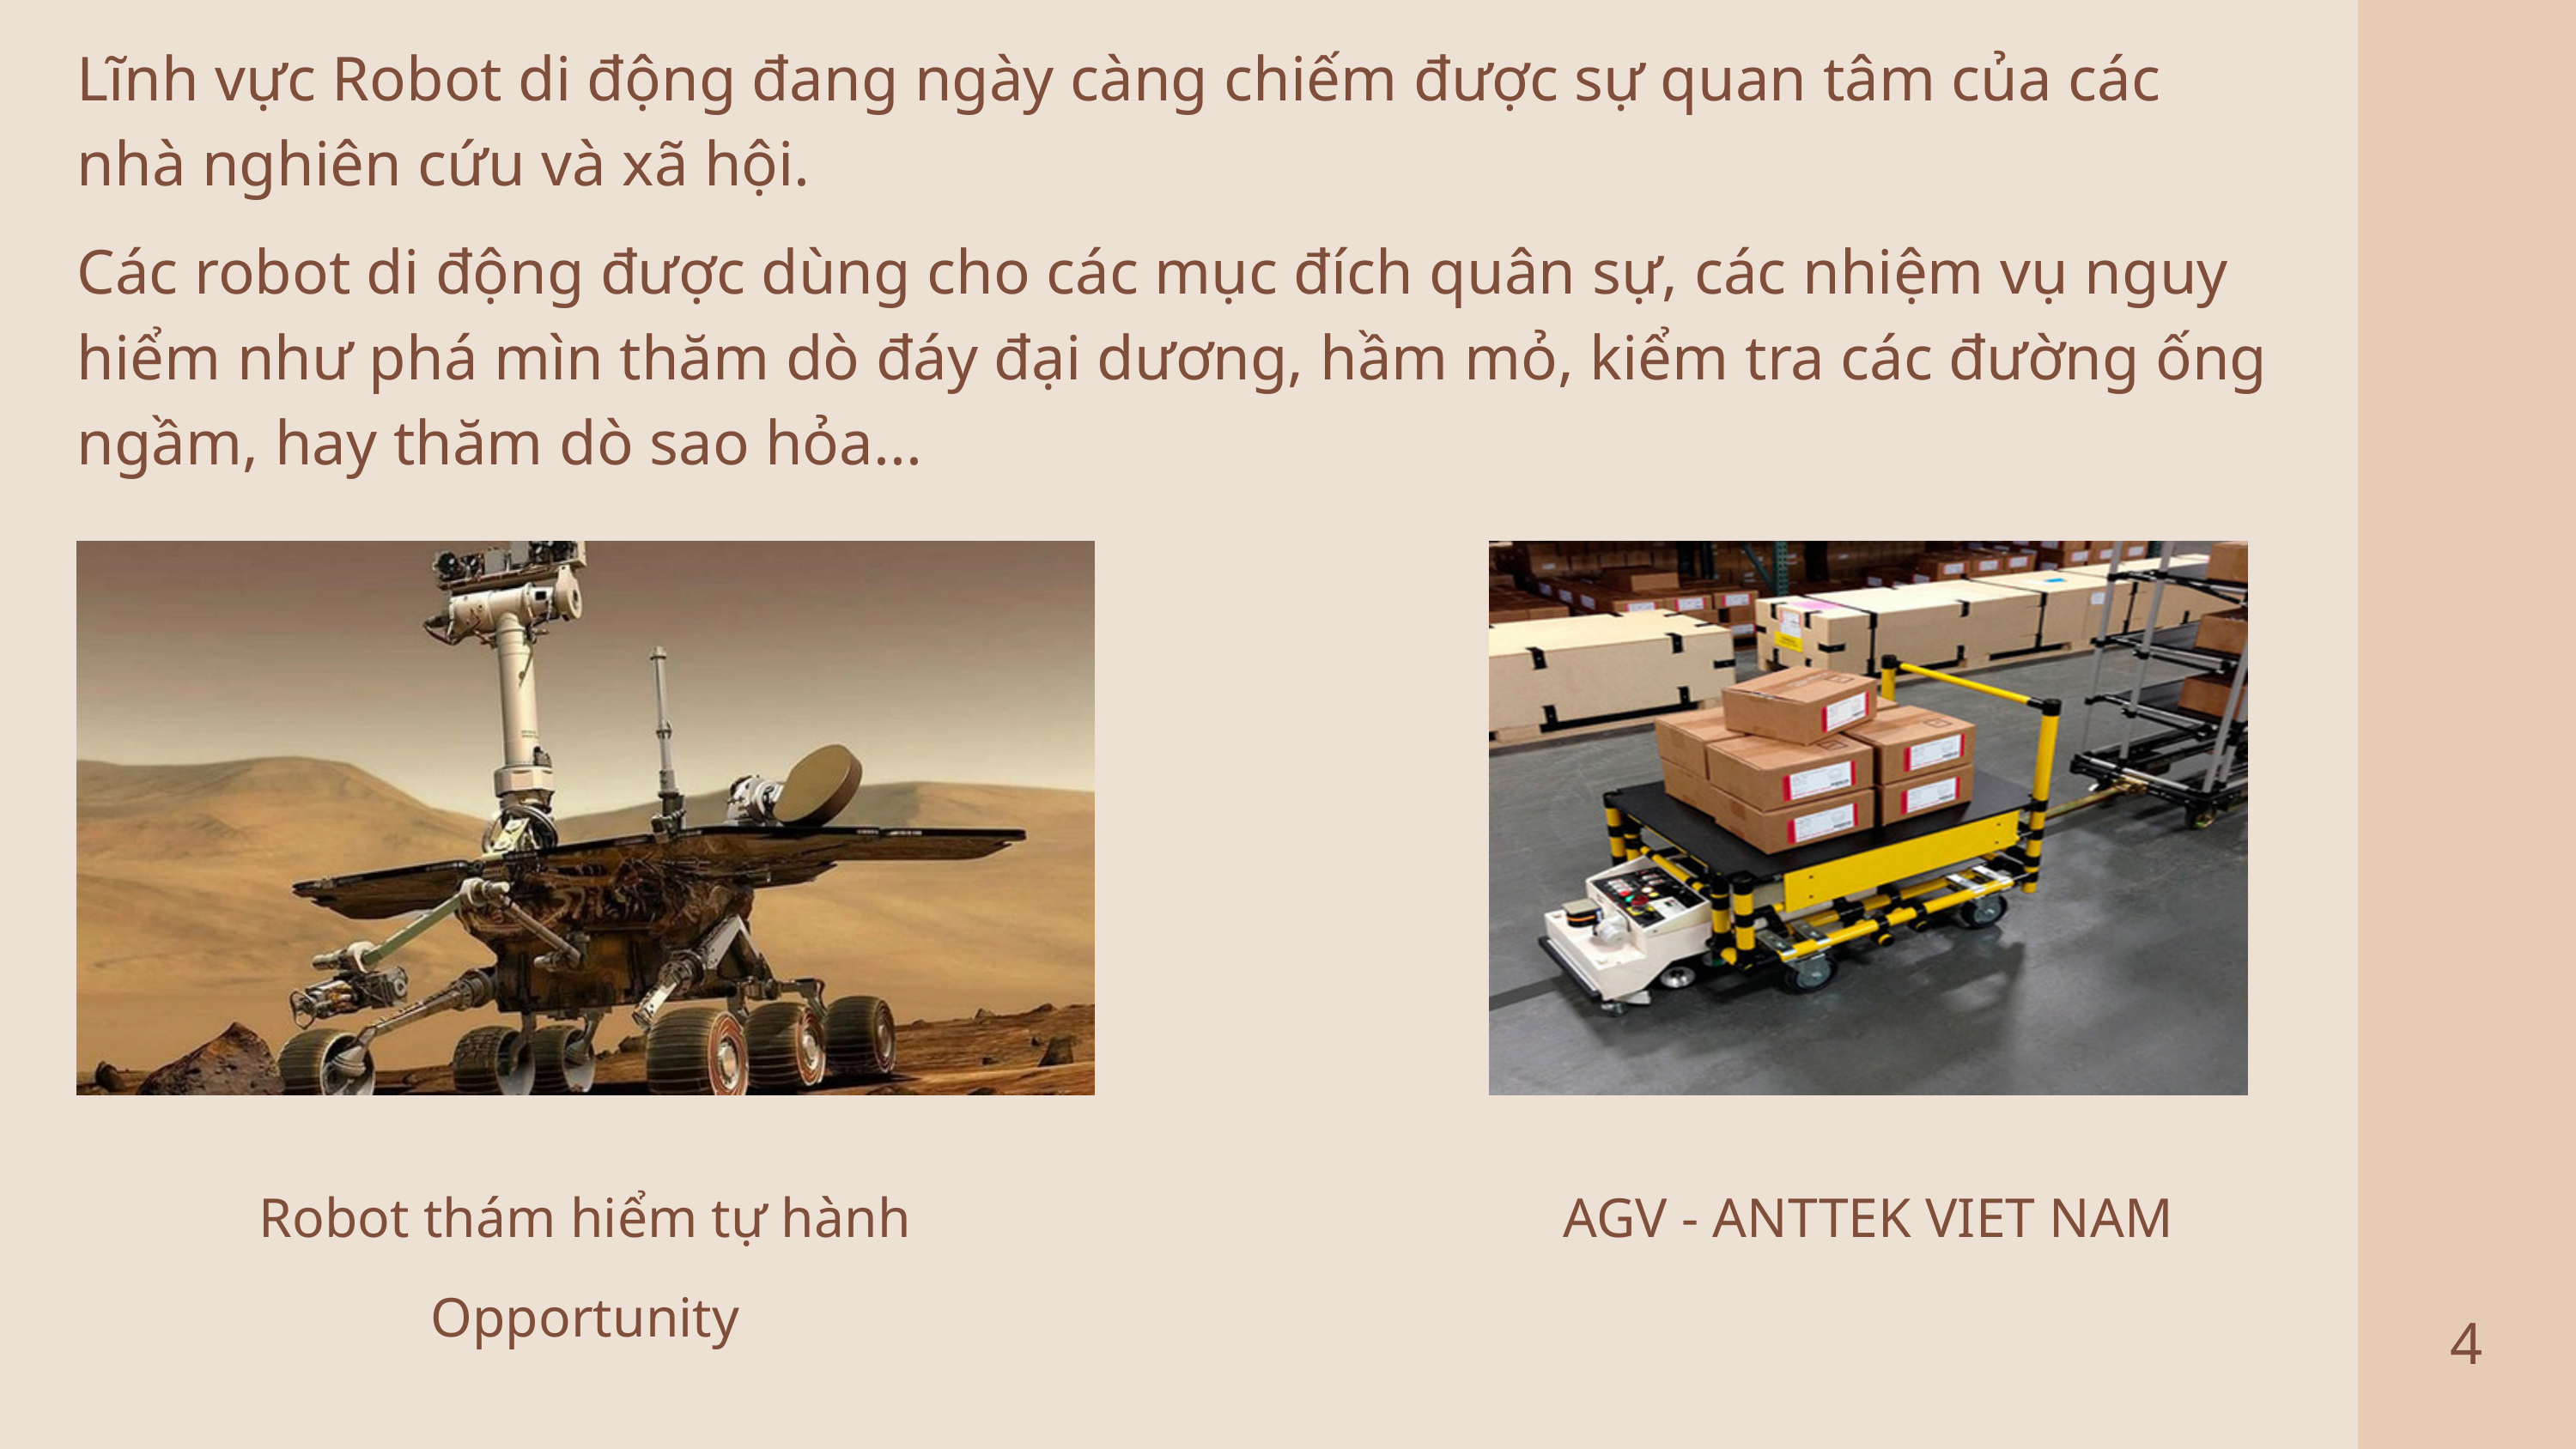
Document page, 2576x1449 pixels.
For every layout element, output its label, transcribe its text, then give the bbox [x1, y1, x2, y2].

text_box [2357, 0, 2576, 1449]
text_box Robot thám hiểm tự hành Opportunity [105, 1148, 1066, 1349]
text_box Các robot di động được dùng cho các mục đích quân sự, các nhiệm vụ nguy hiểm như phá mìn thăm dò đáy đại dương, hầm mỏ, kiểm tra các đường ống ngầm, hay thăm dò sao hỏa... [76, 221, 2354, 477]
text_box Lĩnh vực Robot di động đang ngày càng chiếm được sự quan tâm của các nhà nghiên cứu và xã hội. [76, 27, 2354, 199]
picture [76, 541, 1095, 1095]
text_box AGV - ANTTEK VIET NAM [1552, 1148, 2185, 1248]
picture [1489, 541, 2248, 1095]
